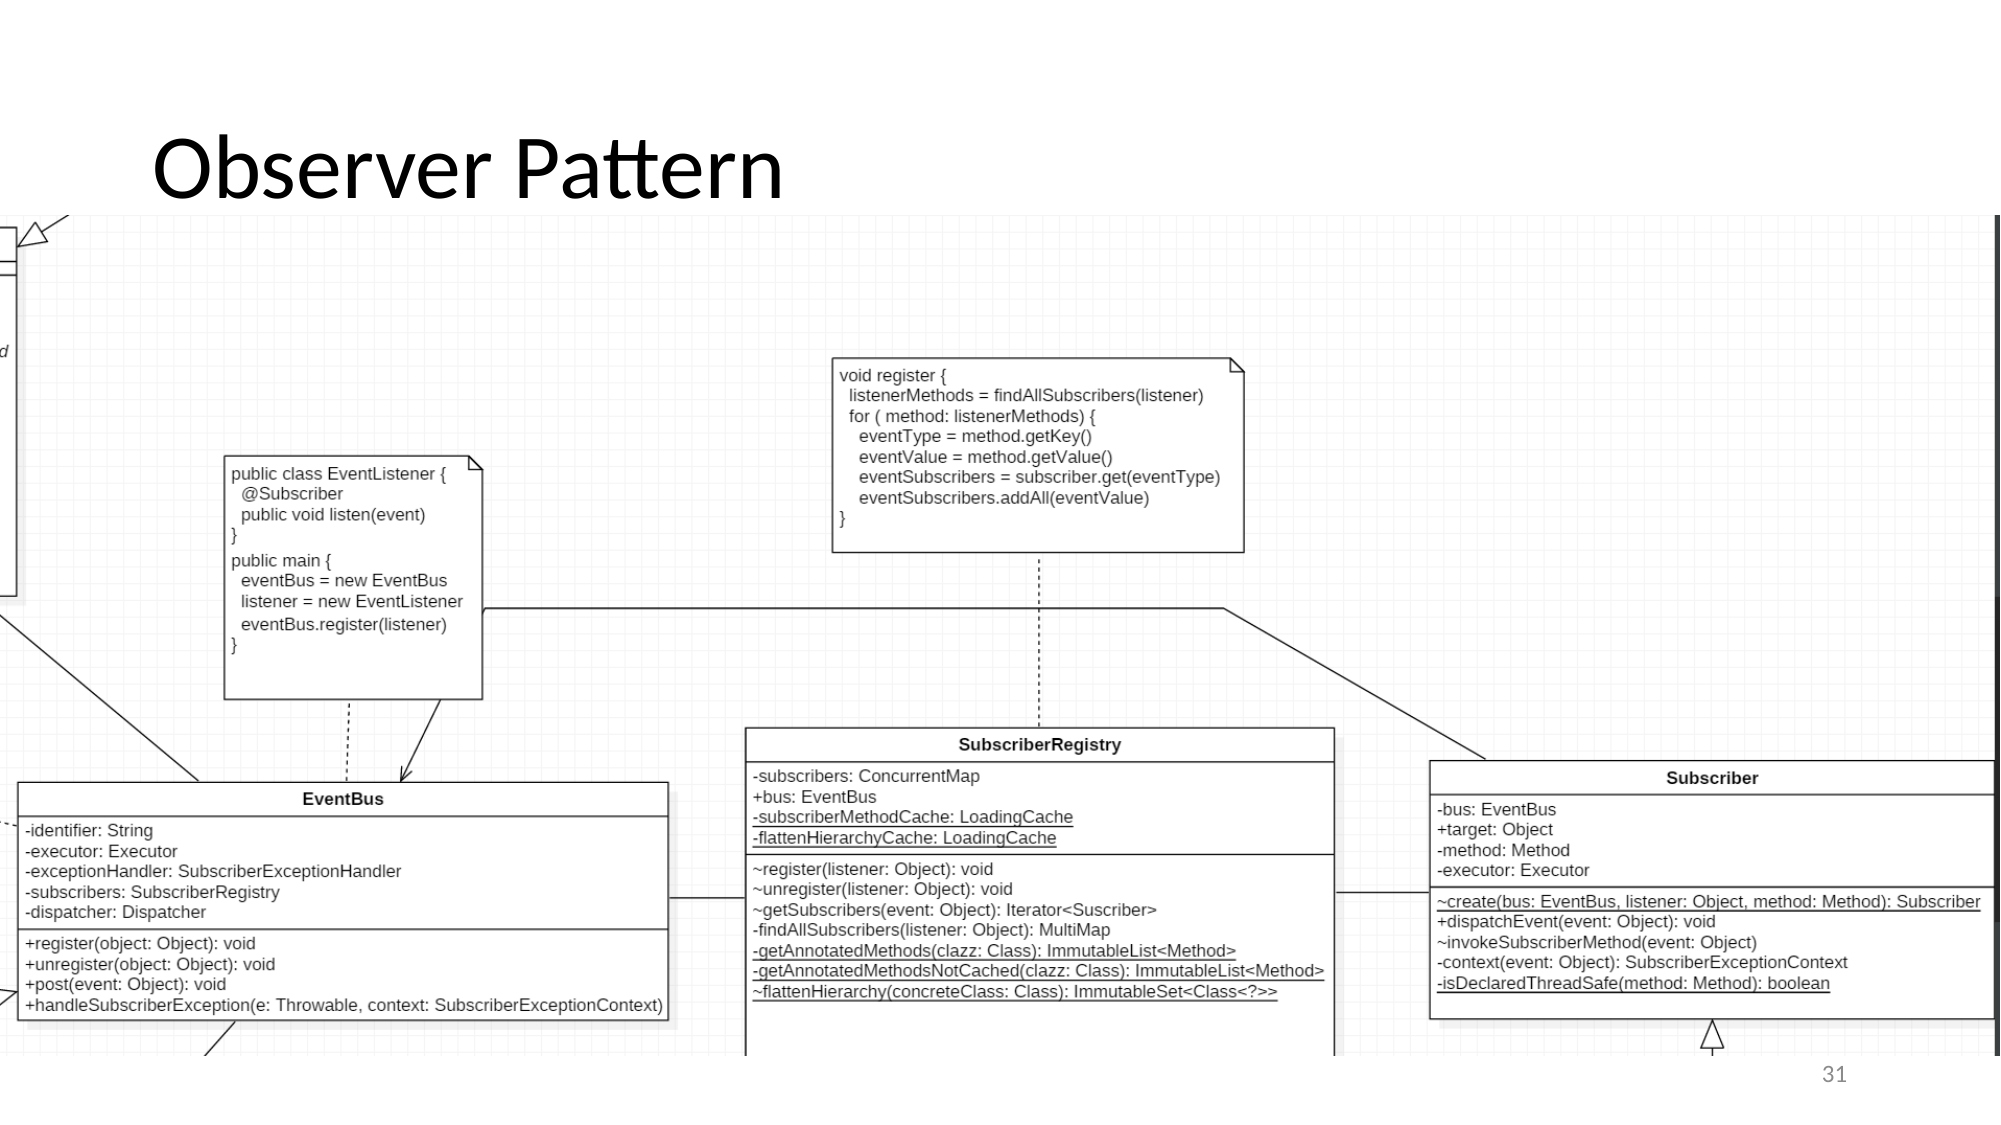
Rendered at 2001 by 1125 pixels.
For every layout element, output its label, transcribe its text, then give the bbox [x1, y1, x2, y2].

title Observer Pattern [137, 59, 1863, 215]
slide_number 32 [1412, 1056, 1863, 1103]
picture [0, 215, 2000, 1056]
